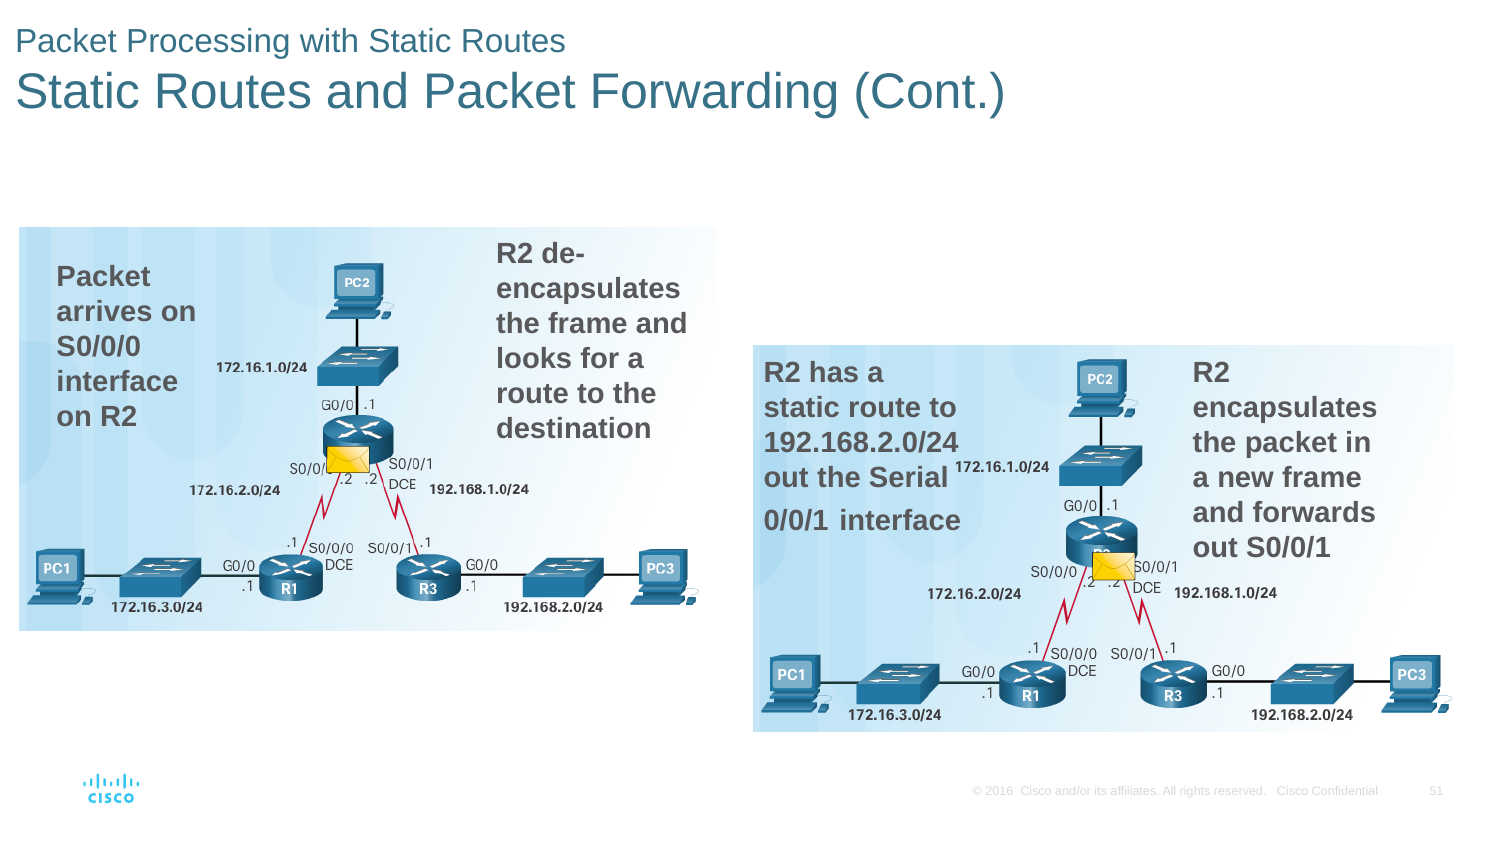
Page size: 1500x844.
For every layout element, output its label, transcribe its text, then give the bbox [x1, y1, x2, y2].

picture [752, 345, 1454, 732]
title Packet Processing with Static Routes Static Routes and Packet Forwarding (Cont.) [0, 6, 1500, 131]
picture [19, 226, 717, 632]
